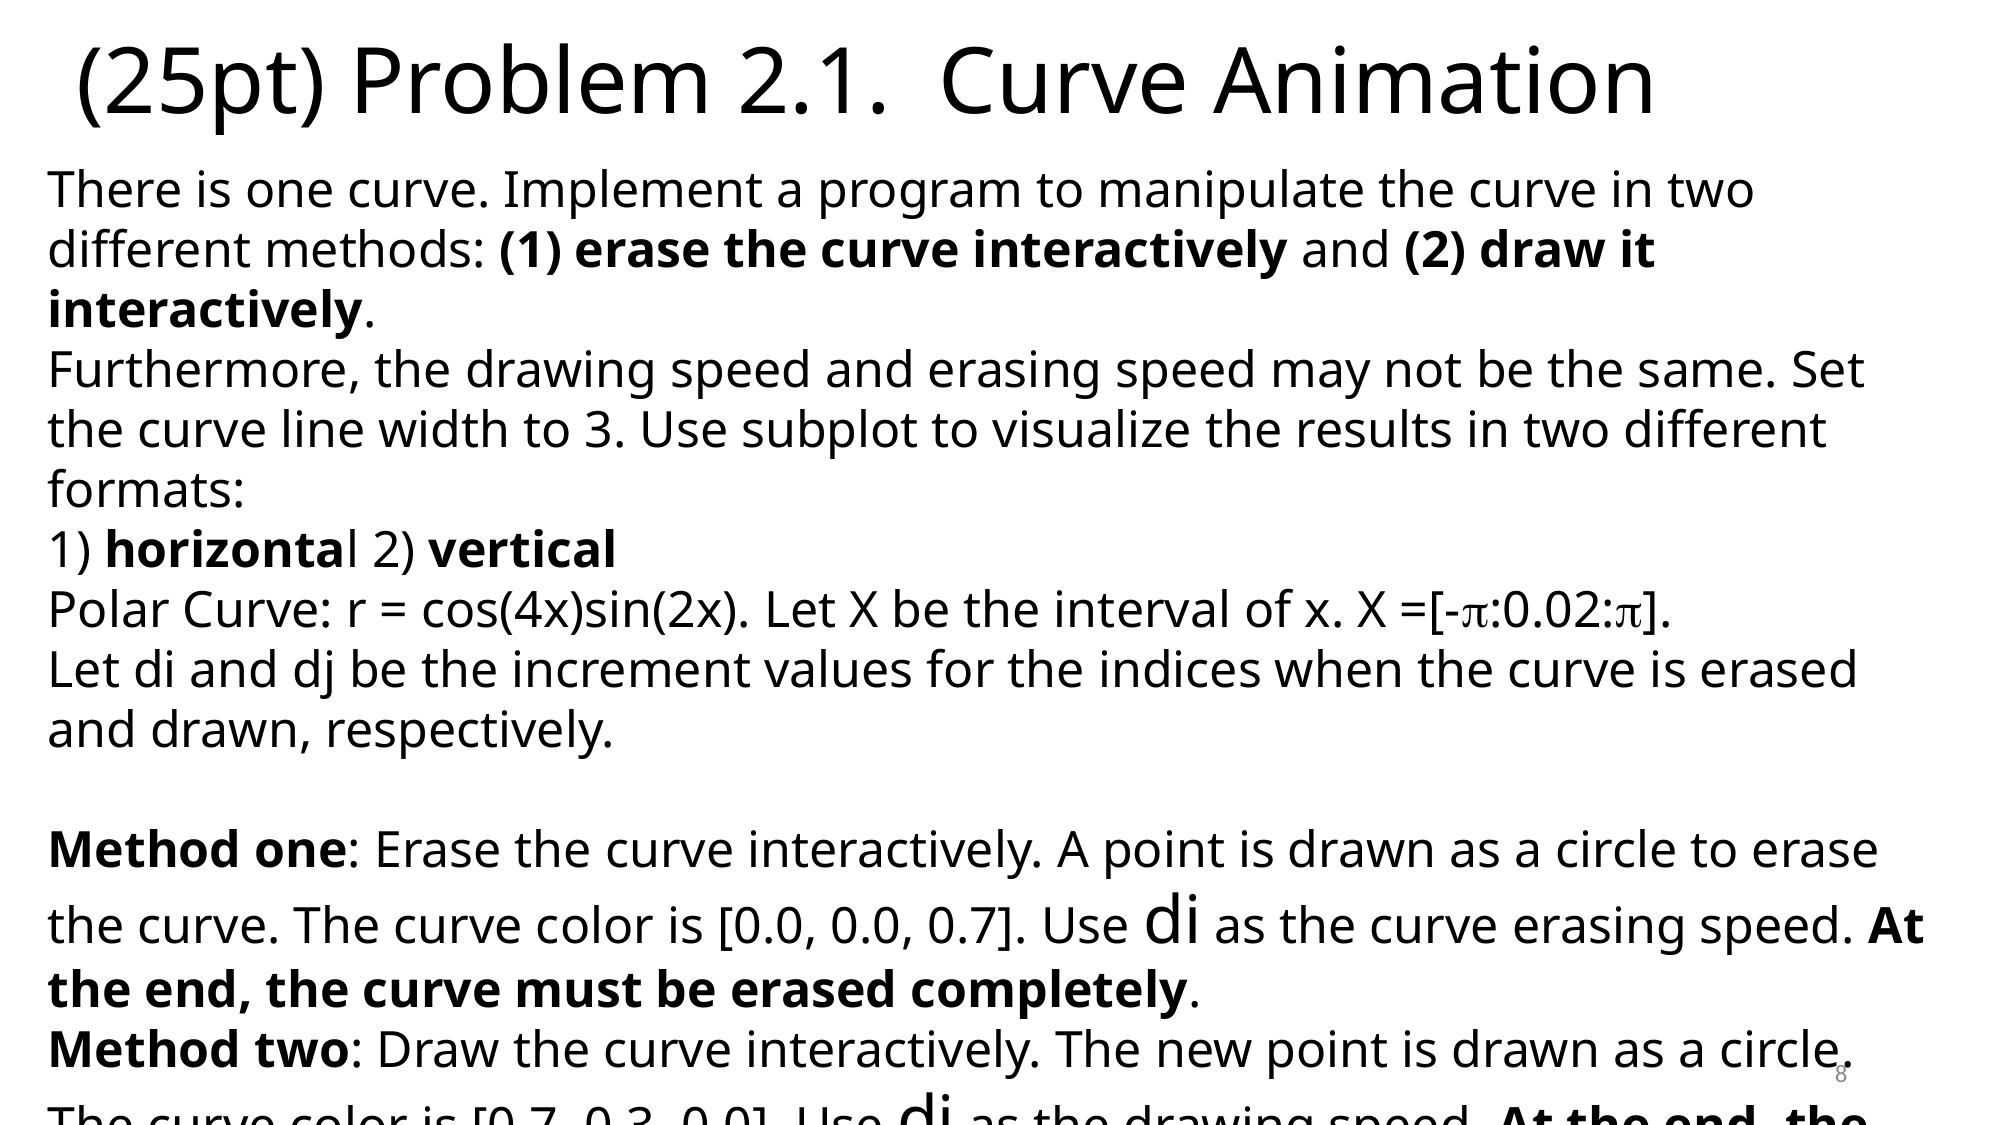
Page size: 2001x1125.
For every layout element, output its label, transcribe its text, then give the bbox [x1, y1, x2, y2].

title (25pt) Problem 2.1. Curve Animation [61, 0, 1924, 149]
text_box There is one curve. Implement a program to manipulate the curve in two different methods: (1) erase the curve interactively and (2) draw it interactively. Furthermore, the drawing speed and erasing speed may not be the same. Set the curve line width to 3. Use subplot to visualize the results in two different formats: 1) horizontal 2) vertical Polar Curve: r = cos(4x)sin(2x). Let X be the interval of x. X =[-:0.02:]. Let di and dj be the increment values for the indices when the curve is erased and drawn, respectively. Method one: Erase the curve interactively. A point is drawn as a circle to erase the curve. The curve color is [0.0, 0.0, 0.7]. Use di as the curve erasing speed. At the end, the curve must be erased completely. Method two: Draw the curve interactively. The new point is drawn as a circle. The curve color is [0.7, 0.3, 0.0]. Use dj as the drawing speed. At the end, the curve must be completely drawn. [32, 149, 1961, 1125]
slide_number 8 [1412, 1042, 1863, 1103]
